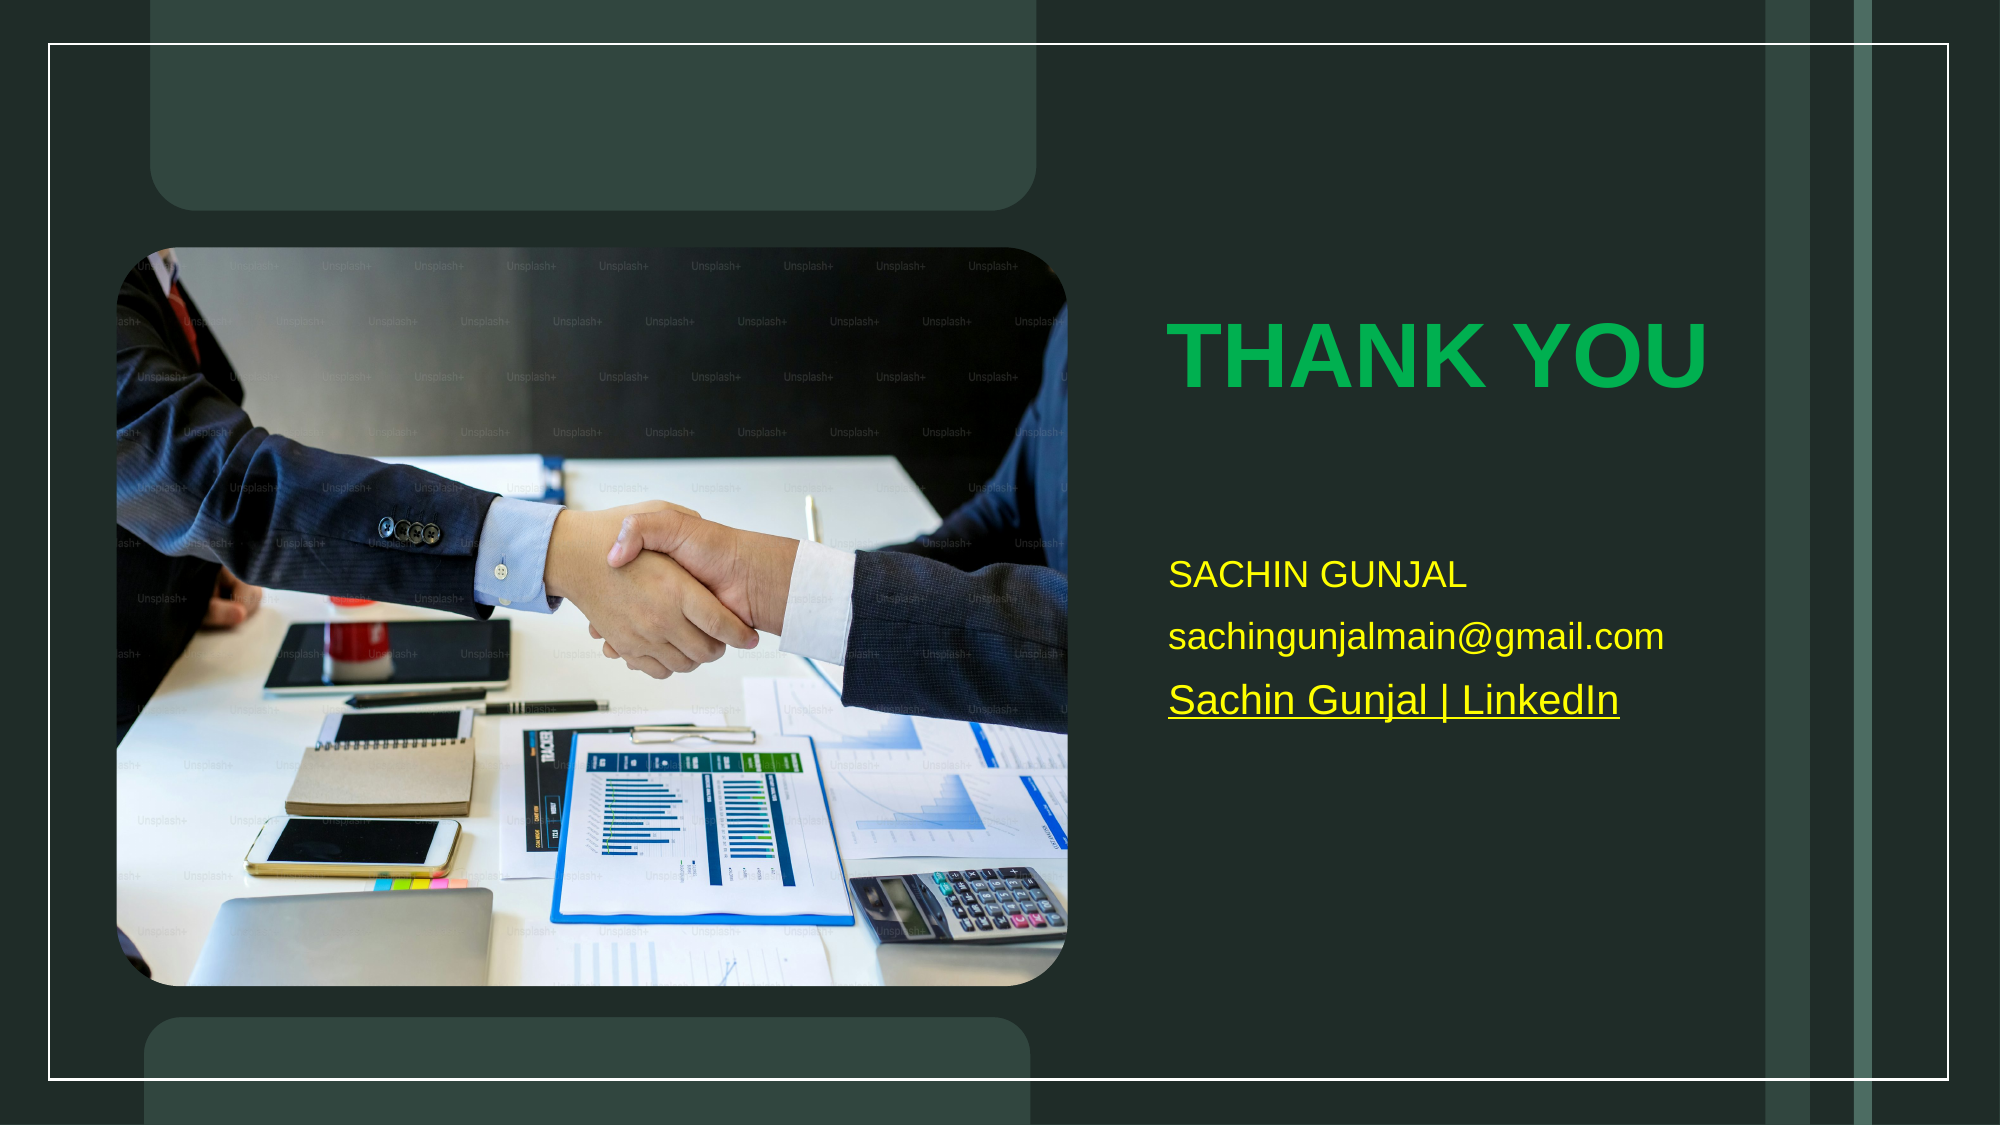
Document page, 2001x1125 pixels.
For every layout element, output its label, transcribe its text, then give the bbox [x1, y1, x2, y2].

picture [116, 247, 1068, 987]
title THANK YOU [1151, 62, 1870, 415]
list SACHIN GUNJAL sachingunjalmain@gmail.com Sachin Gunjal | LinkedIn [1153, 548, 1870, 1068]
